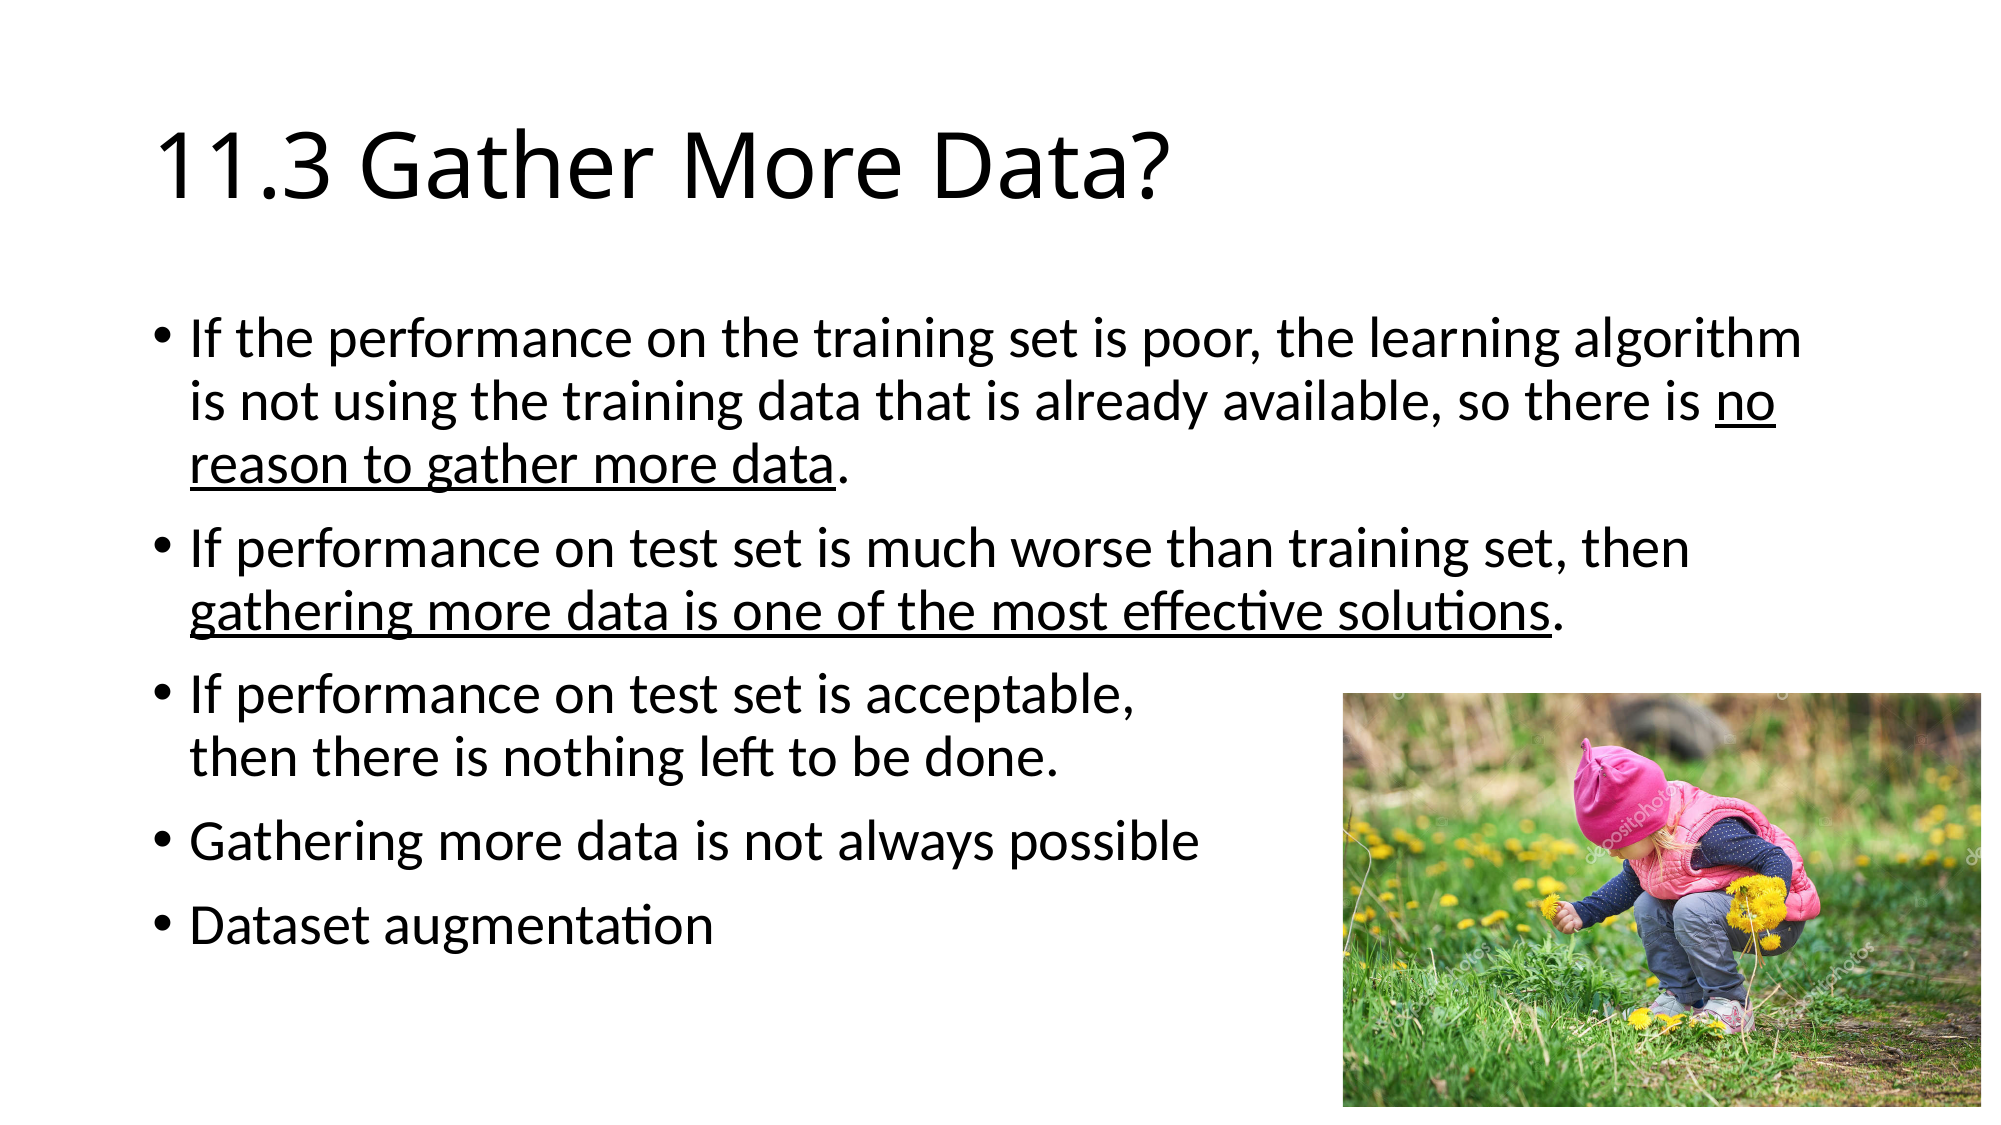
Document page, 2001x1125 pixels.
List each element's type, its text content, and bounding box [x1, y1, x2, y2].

picture [1342, 693, 1982, 1107]
title 11.3 Gather More Data? [137, 59, 1863, 278]
list If the performance on the training set is poor, the learning algorithm is not using the training data that is already available, so there is no reason to gather more data. If performance on test set is much worse than training set, then gathering more data is one of the most effective solutions. If performance on test set is acceptable, then there is nothing left to be done. Gathering more data is not always possible Dataset augmentation [137, 299, 1863, 1014]
